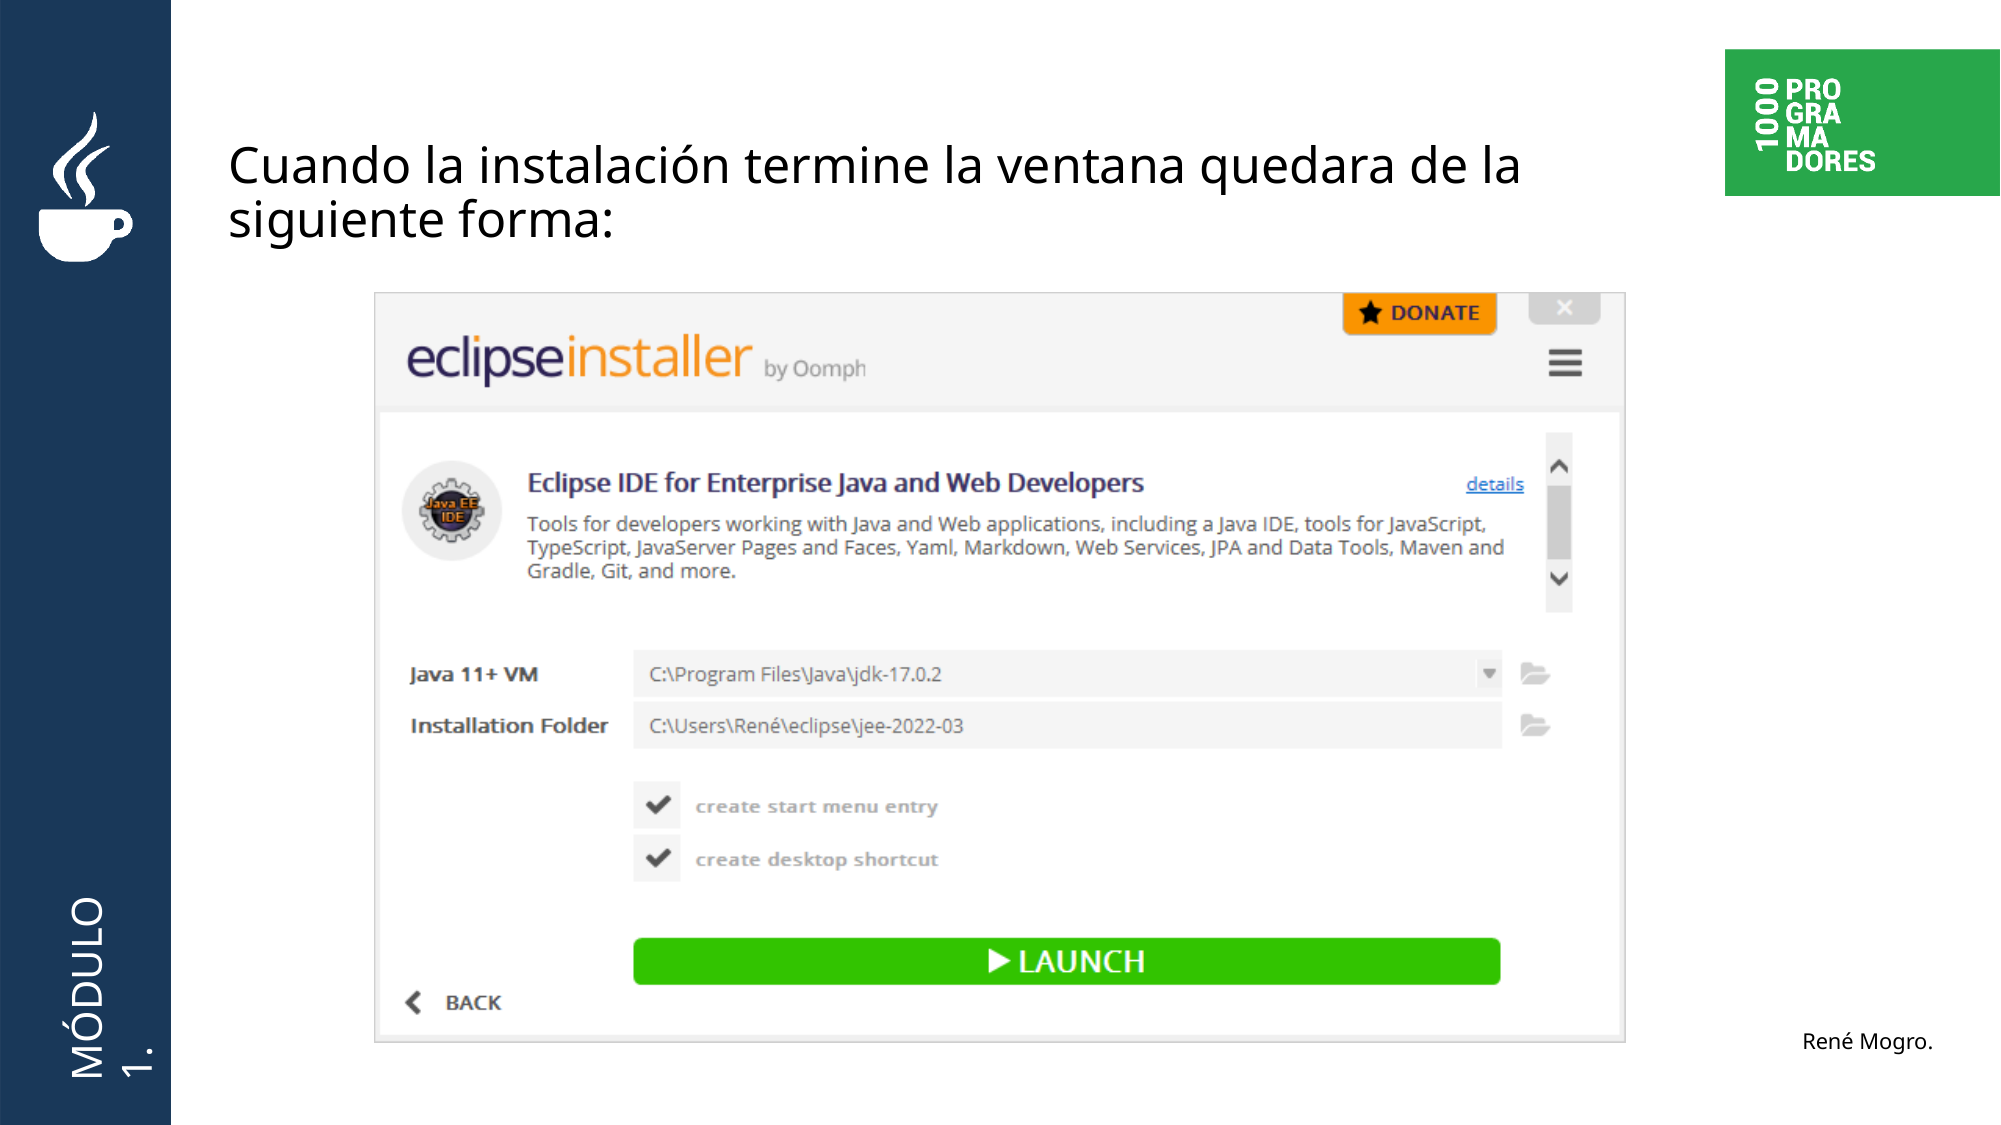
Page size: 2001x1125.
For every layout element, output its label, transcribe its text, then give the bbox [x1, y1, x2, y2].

text_box René Mogro. [1508, 1020, 1949, 1062]
picture [374, 291, 1626, 1043]
picture [0, 0, 172, 1125]
picture [1725, 0, 2000, 196]
title Cuando la instalación termine la ventana quedara de la siguiente forma: [213, 96, 1683, 293]
